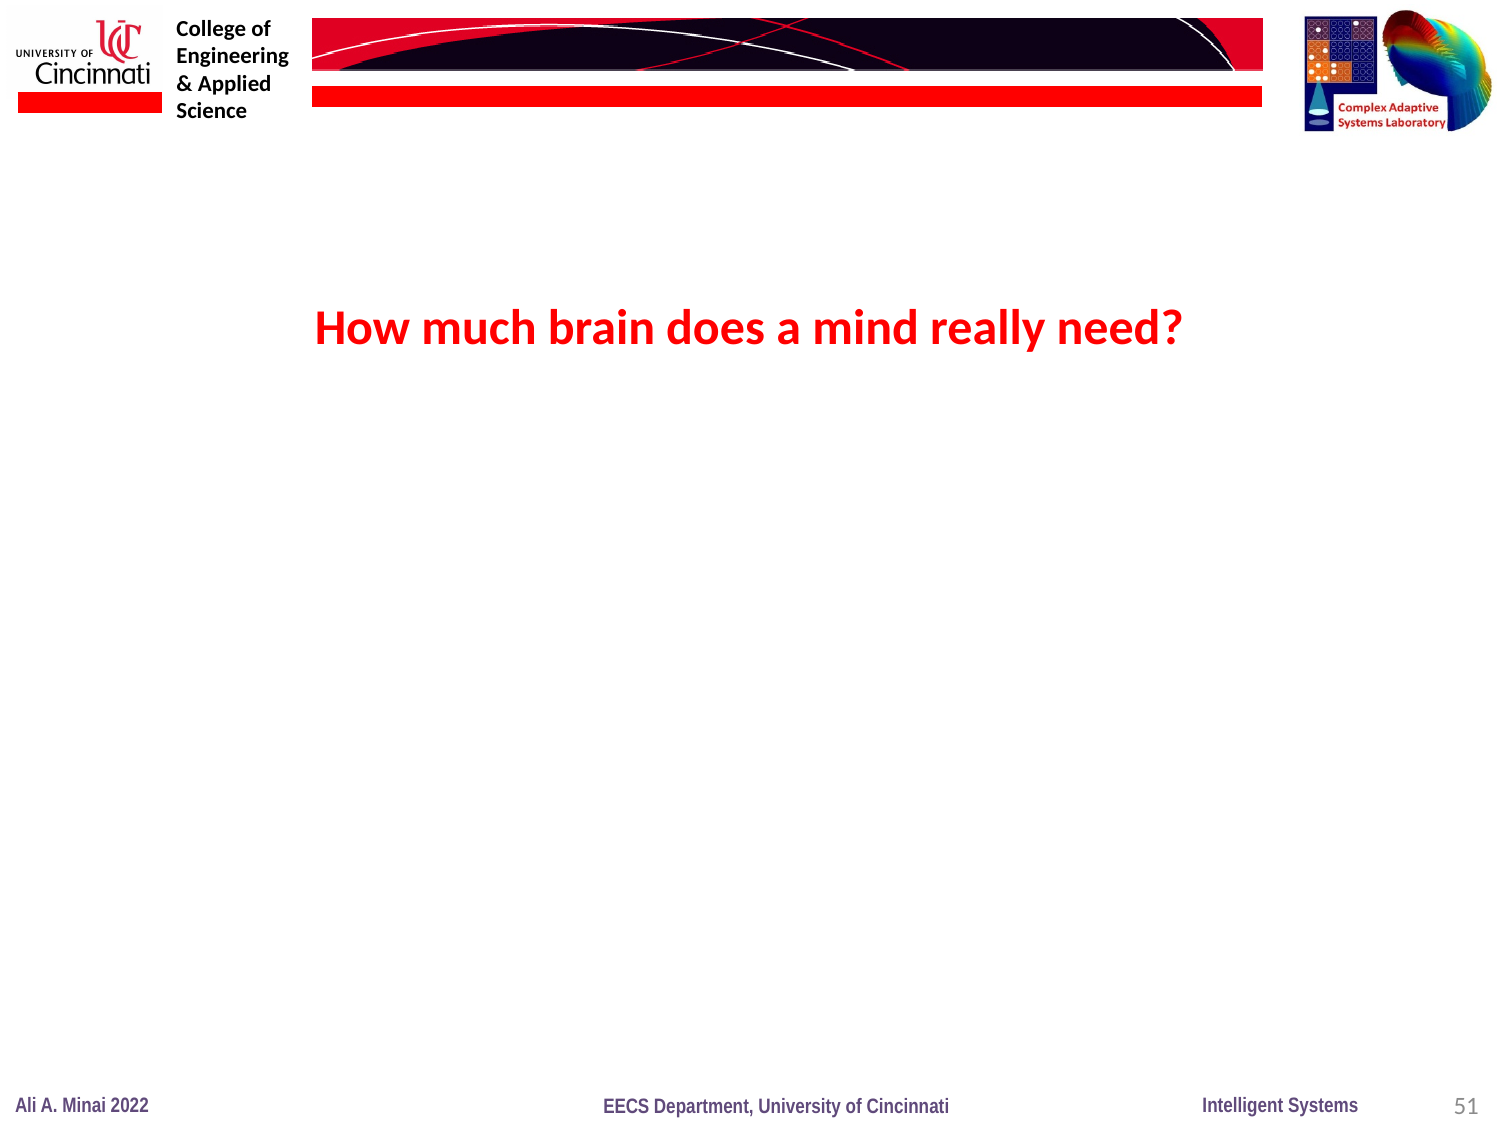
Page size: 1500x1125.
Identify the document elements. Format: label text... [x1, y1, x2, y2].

picture [312, 18, 1263, 71]
picture [6, 5, 163, 99]
picture [1299, 4, 1498, 138]
text_box How much brain does a mind really need? [300, 287, 1200, 363]
